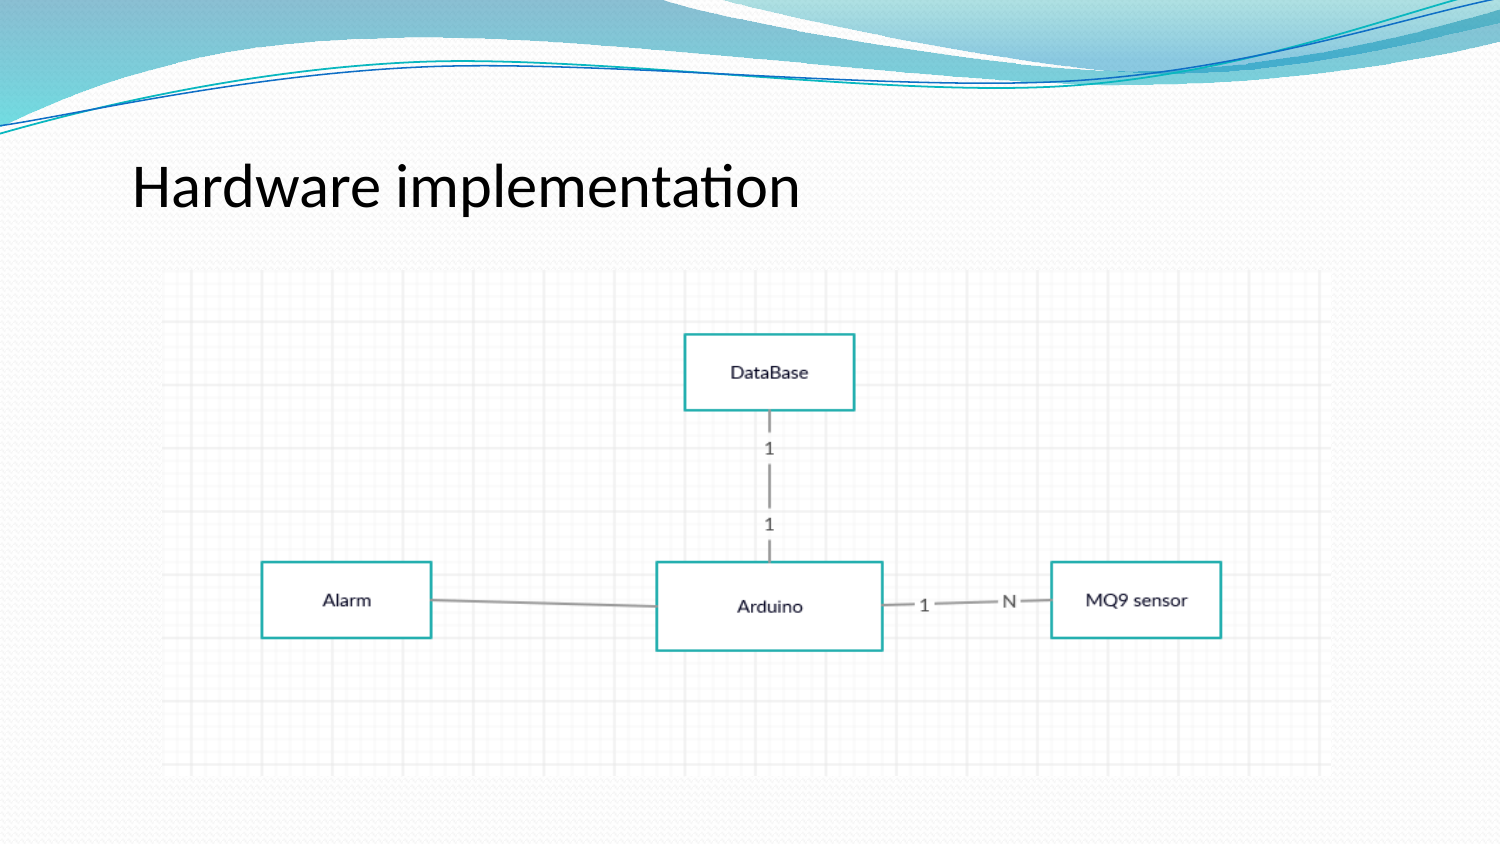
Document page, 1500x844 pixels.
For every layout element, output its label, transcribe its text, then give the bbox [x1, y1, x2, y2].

title Hardware implementation [117, 130, 1380, 218]
picture [161, 270, 1332, 777]
